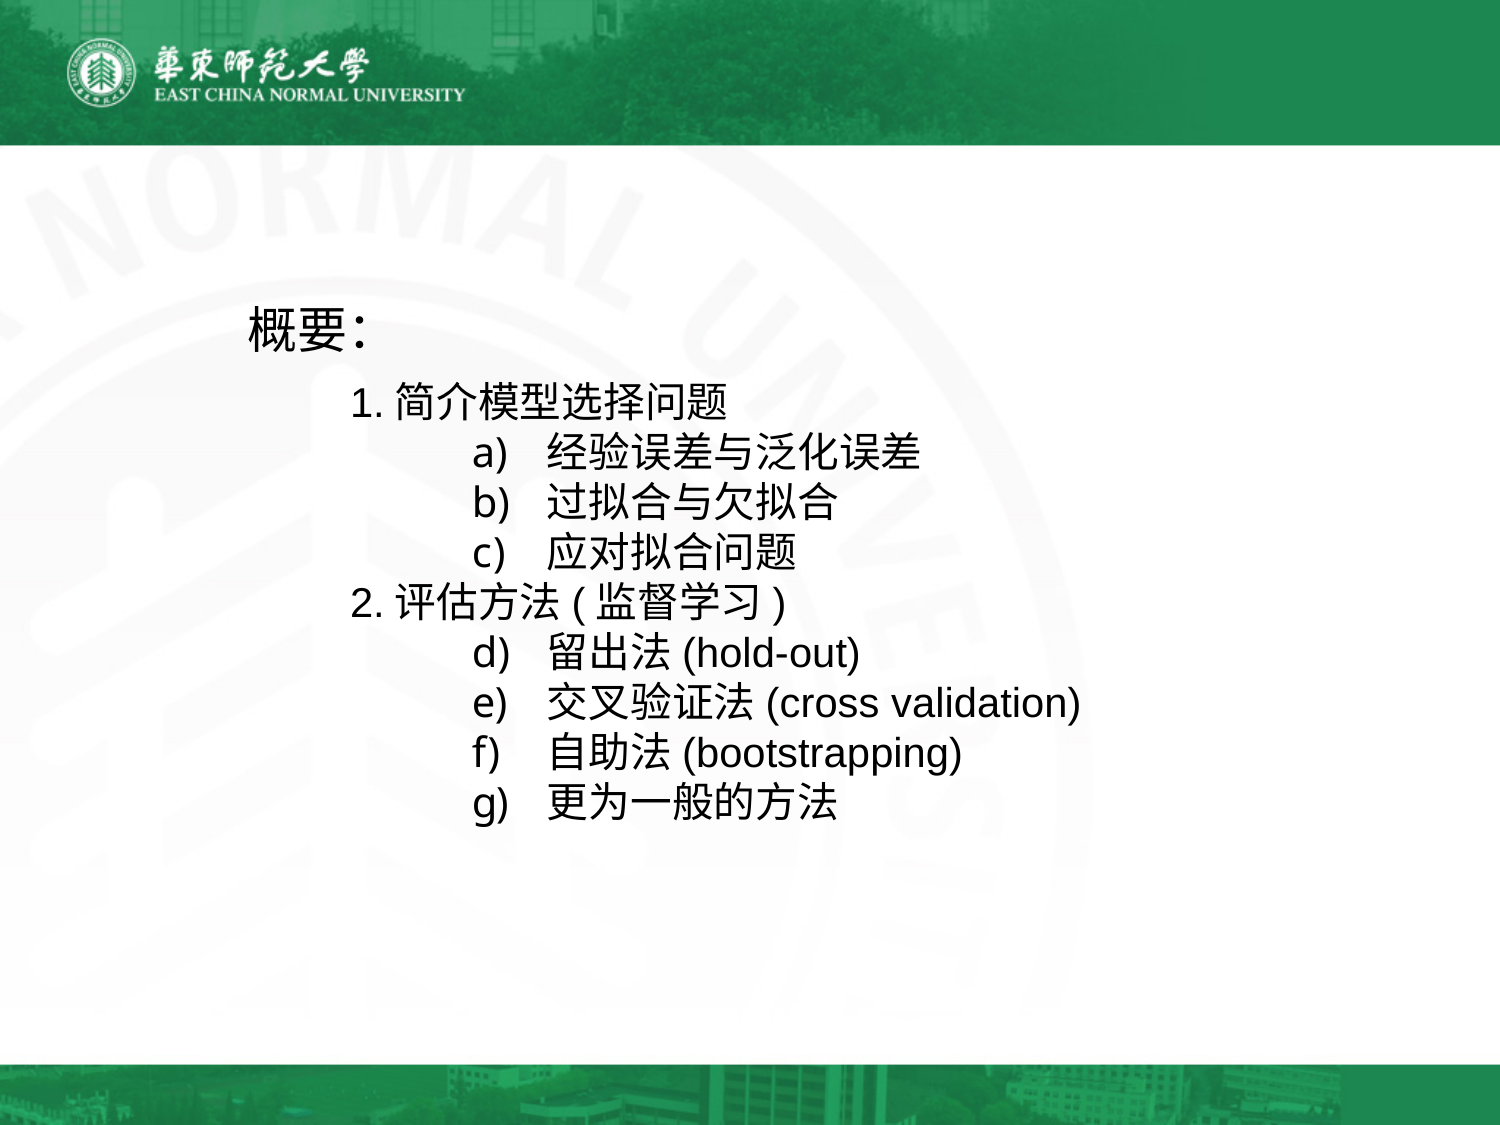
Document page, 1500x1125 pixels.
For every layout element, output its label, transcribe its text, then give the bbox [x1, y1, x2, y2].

text_box 概要： [233, 290, 413, 366]
text_box 1.简介模型选择问题 经验误差与泛化误差 过拟合与欠拟合 应对拟合问题 2.评估方法(监督学习) 留出法(hold-out) 交叉验证法(cross validation) 自助法(bootstrapping) 更为一般的方法 [335, 368, 1164, 834]
picture [0, 0, 1500, 1125]
